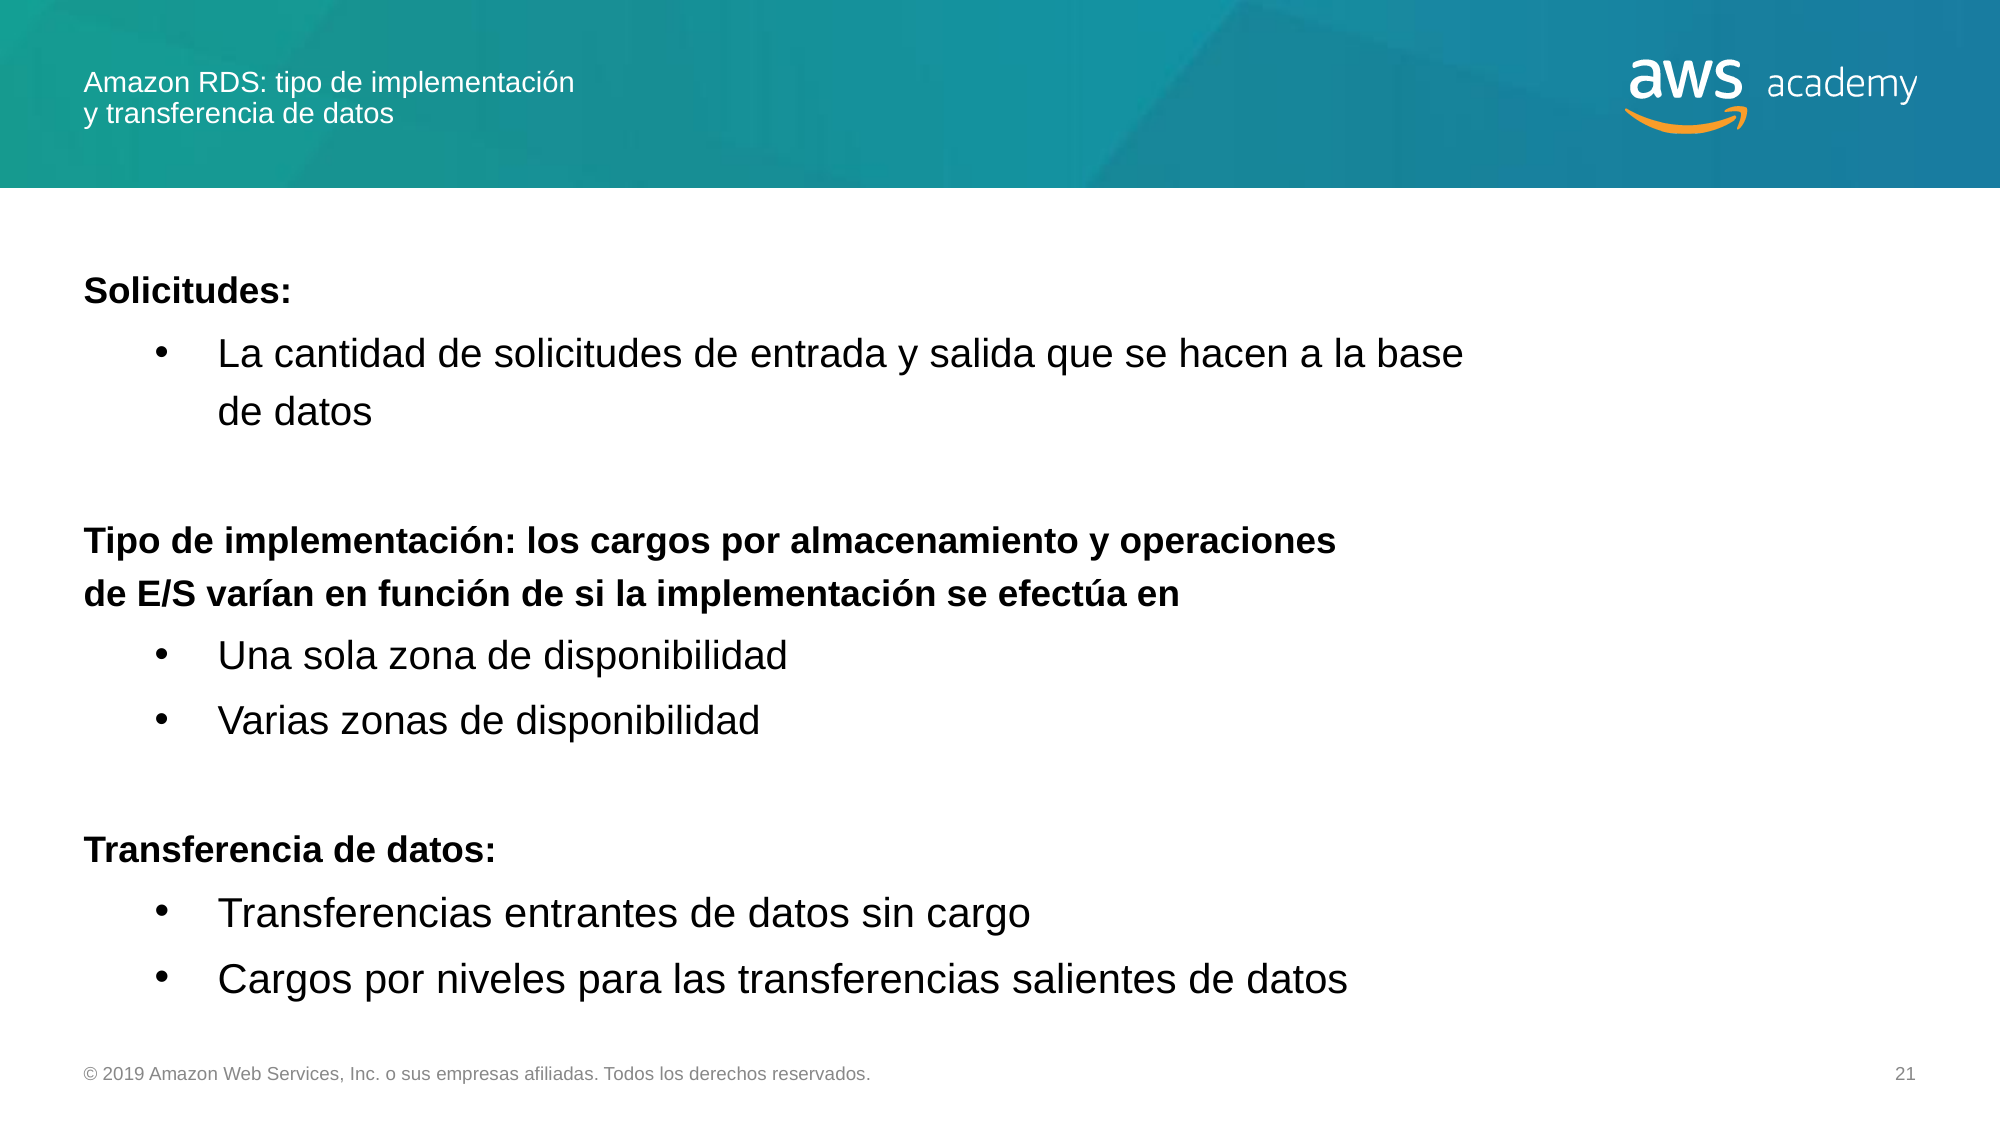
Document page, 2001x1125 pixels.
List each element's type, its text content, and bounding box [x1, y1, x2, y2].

slide_number ‹#› [1481, 1042, 1932, 1103]
list Solicitudes: La cantidad de solicitudes de entrada y salida que se hacen a la base de datos Tipo de implementación: los cargos por almacenamiento y operaciones de E/S varían en función de si la implementación se efectúa en Una sola zona de disponibilidad Varias zonas de disponibilidad Transferencia de datos: Transferencias entrantes de datos sin cargo Cargos por niveles para las transferencias salientes de datos [68, 250, 1932, 1014]
footer © 2019 Amazon Web Services, Inc. o sus empresas afiliadas. Todos los derechos reservados. [68, 1042, 971, 1103]
picture [0, 0, 2000, 188]
title Amazon RDS: tipo de implementación y transferencia de datos [68, 59, 1551, 138]
